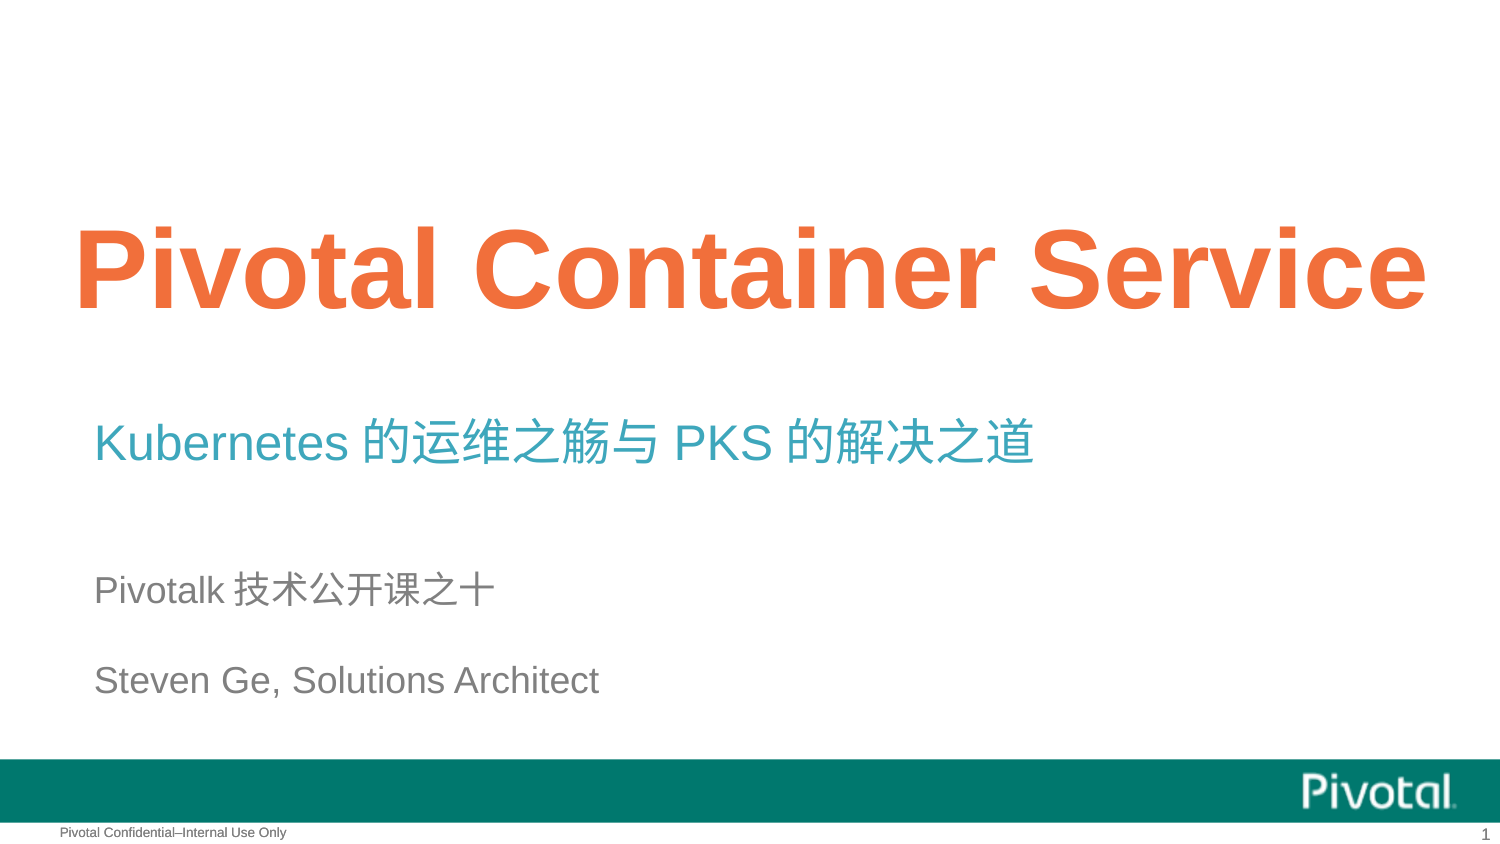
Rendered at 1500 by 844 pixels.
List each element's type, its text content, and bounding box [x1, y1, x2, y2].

subtitle Kubernetes的运维之觞与PKS的解决之道 [94, 410, 1087, 471]
list Pivotalk技术公开课之十 Steven Ge, Solutions Architect [94, 565, 919, 703]
picture [1290, 768, 1463, 815]
title Pivotal Container Service [53, 87, 1450, 334]
